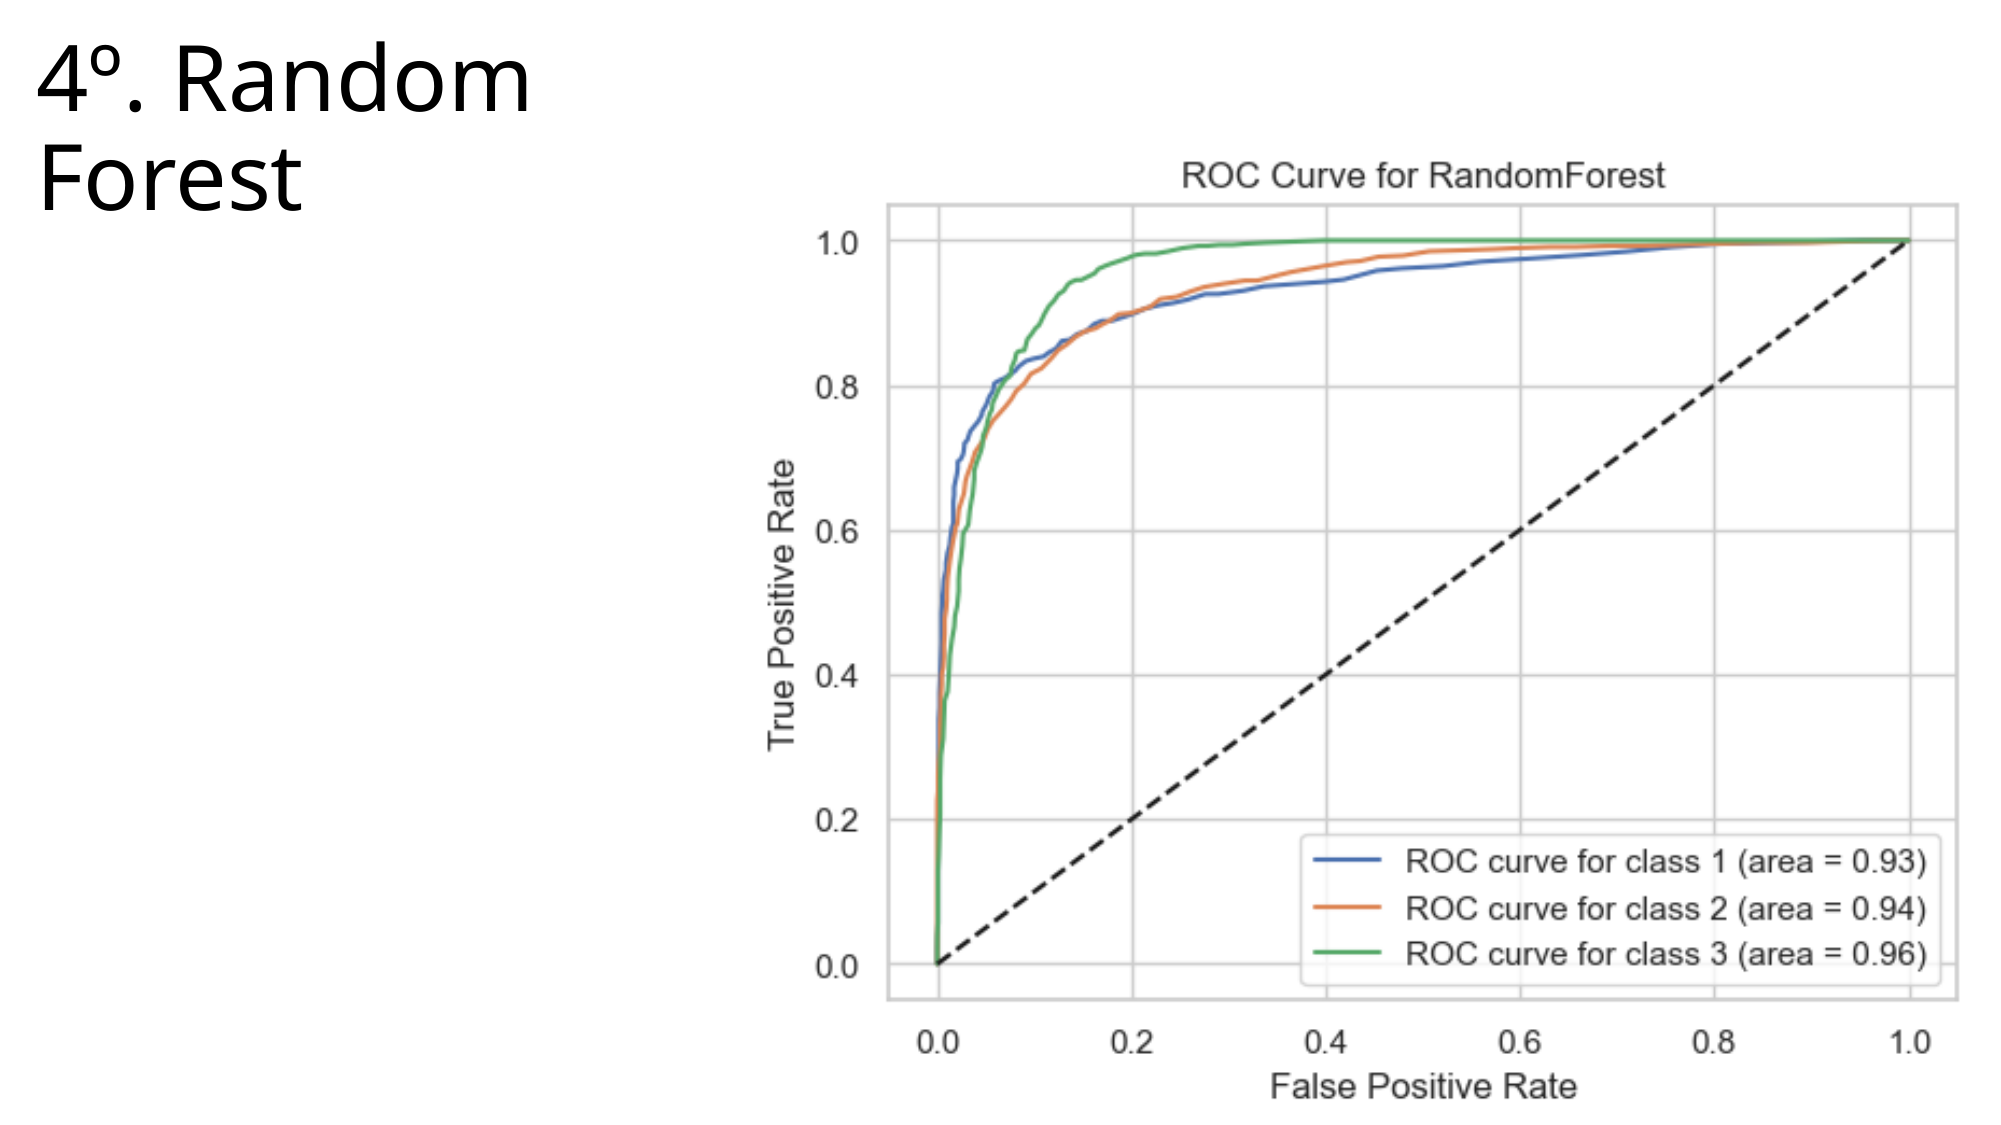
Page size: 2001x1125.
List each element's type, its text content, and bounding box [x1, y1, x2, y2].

title 4º. Random Forest [21, 22, 749, 240]
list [748, 140, 1979, 1125]
